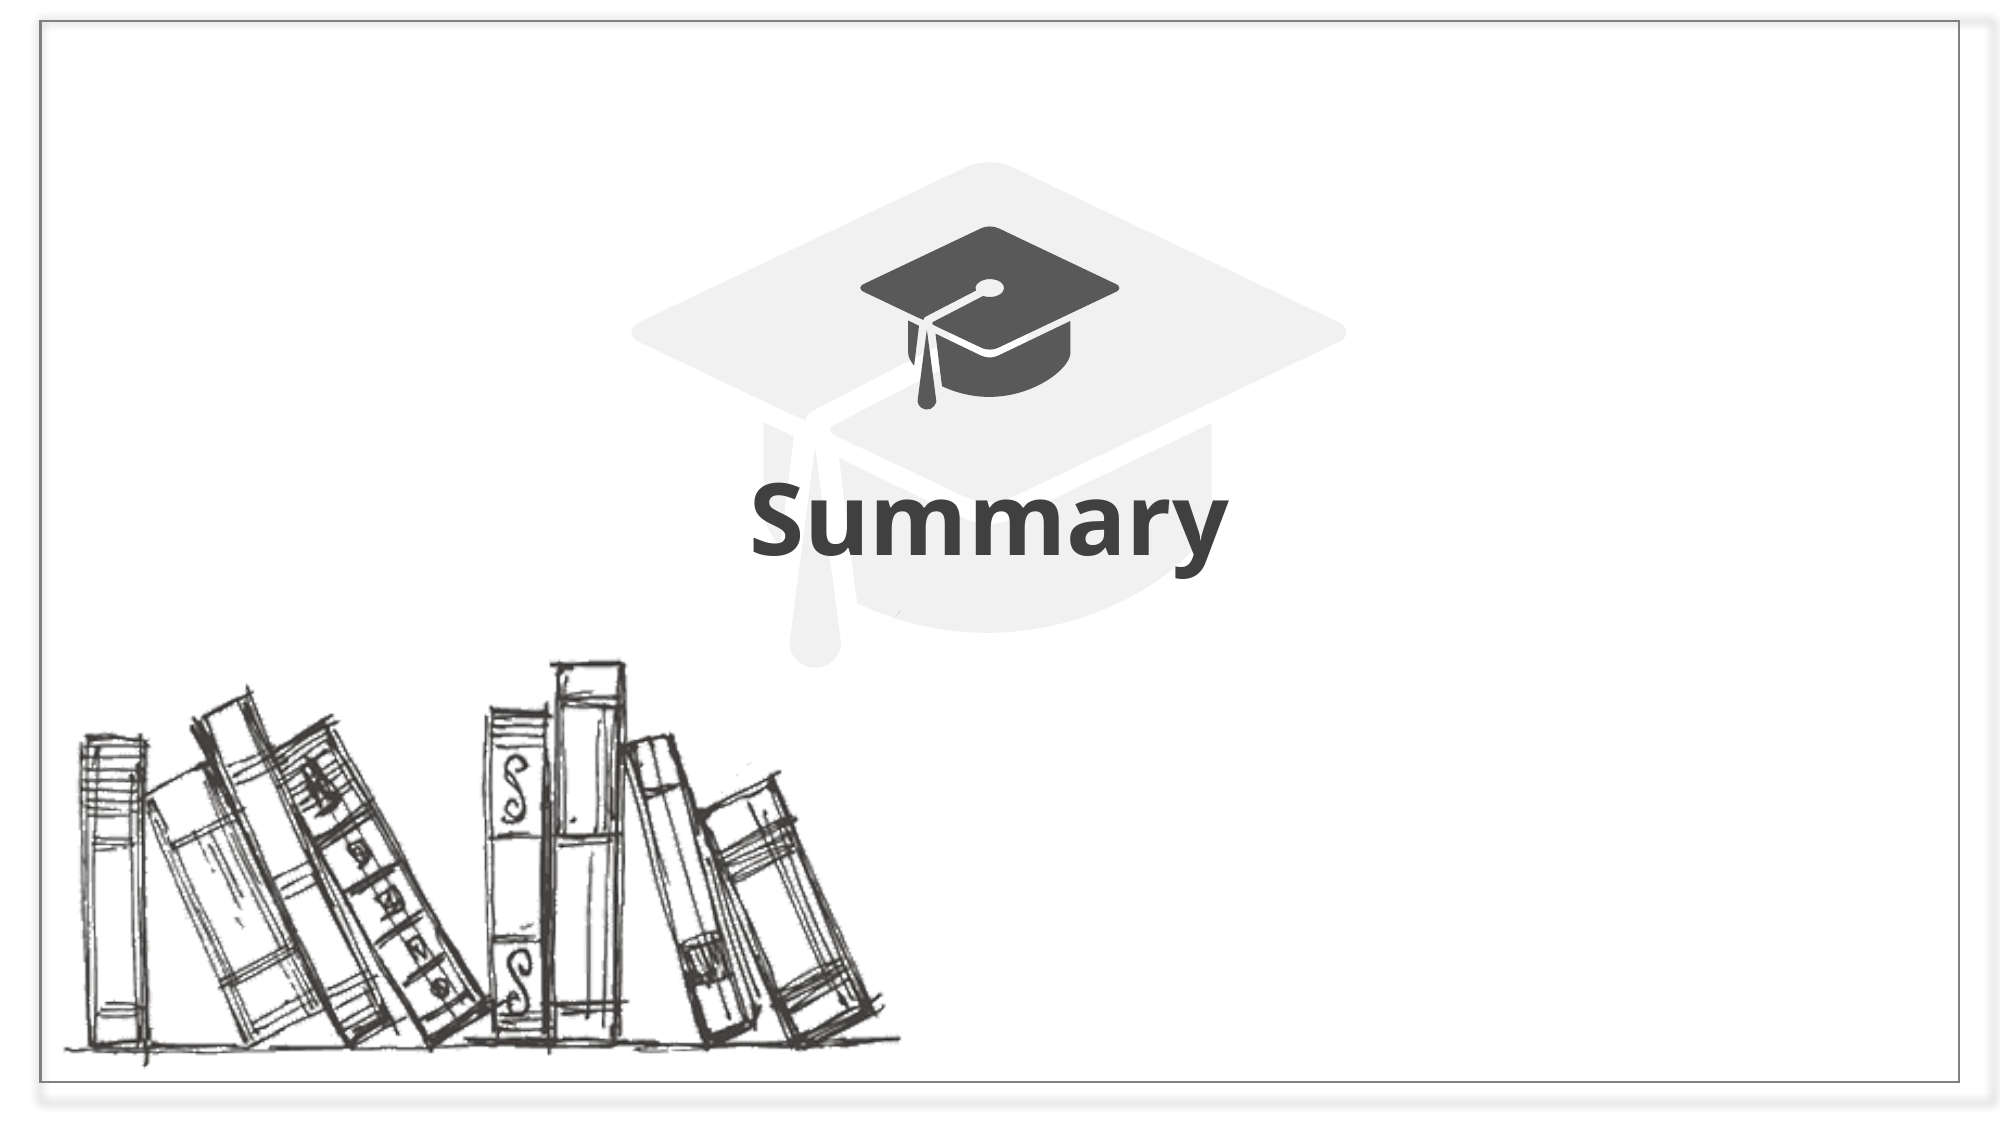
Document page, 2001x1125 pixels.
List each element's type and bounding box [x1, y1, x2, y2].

text_box [631, 159, 1347, 670]
picture [53, 610, 906, 1081]
text_box [860, 225, 1120, 411]
text_box [39, 20, 1960, 1083]
